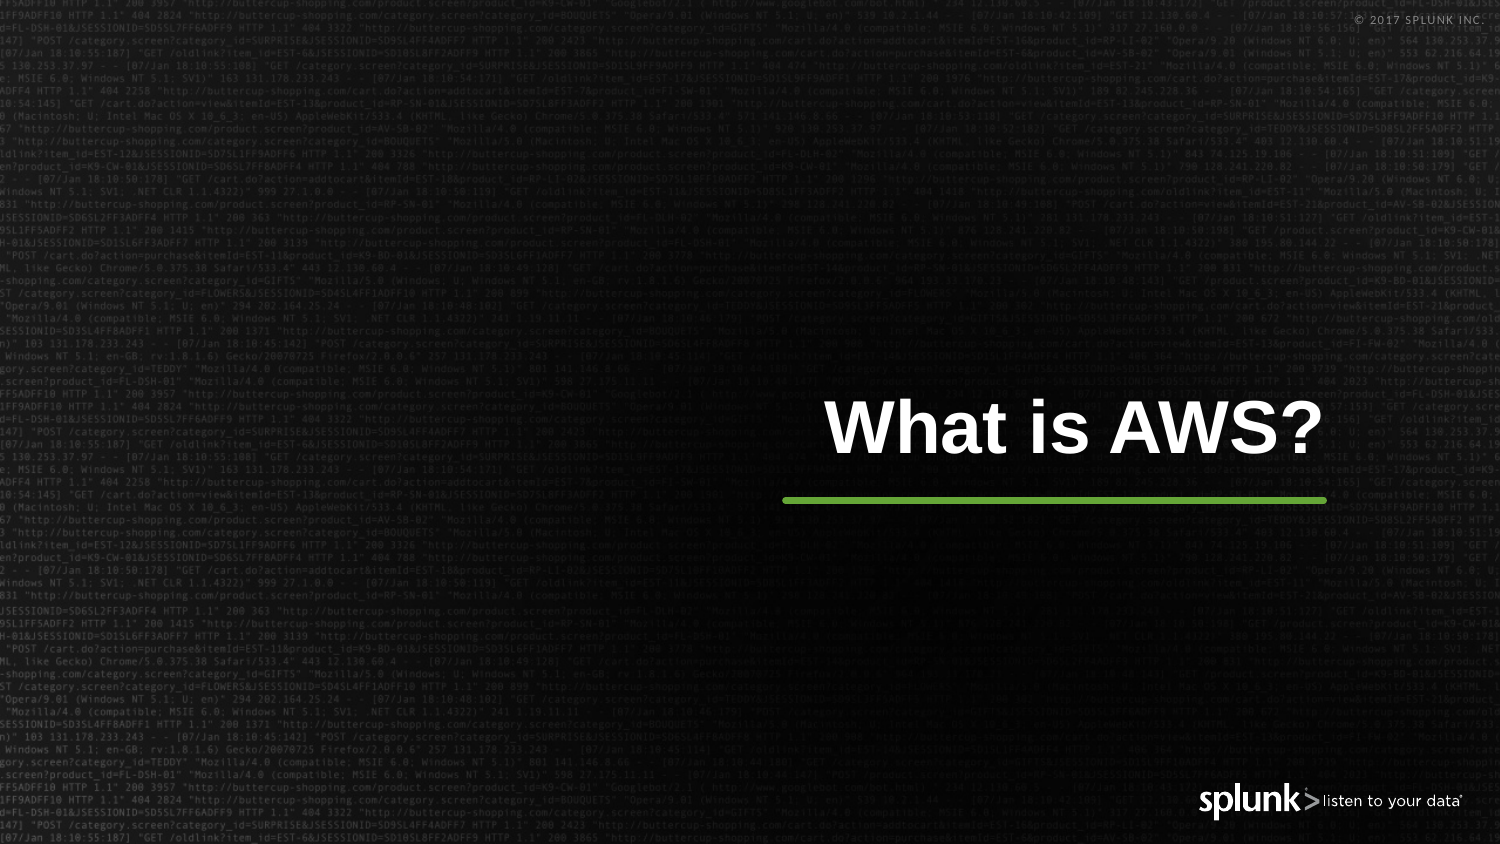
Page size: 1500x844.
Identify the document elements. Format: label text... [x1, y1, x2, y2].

title What is AWS? [525, 120, 1326, 469]
picture [0, 0, 1500, 844]
